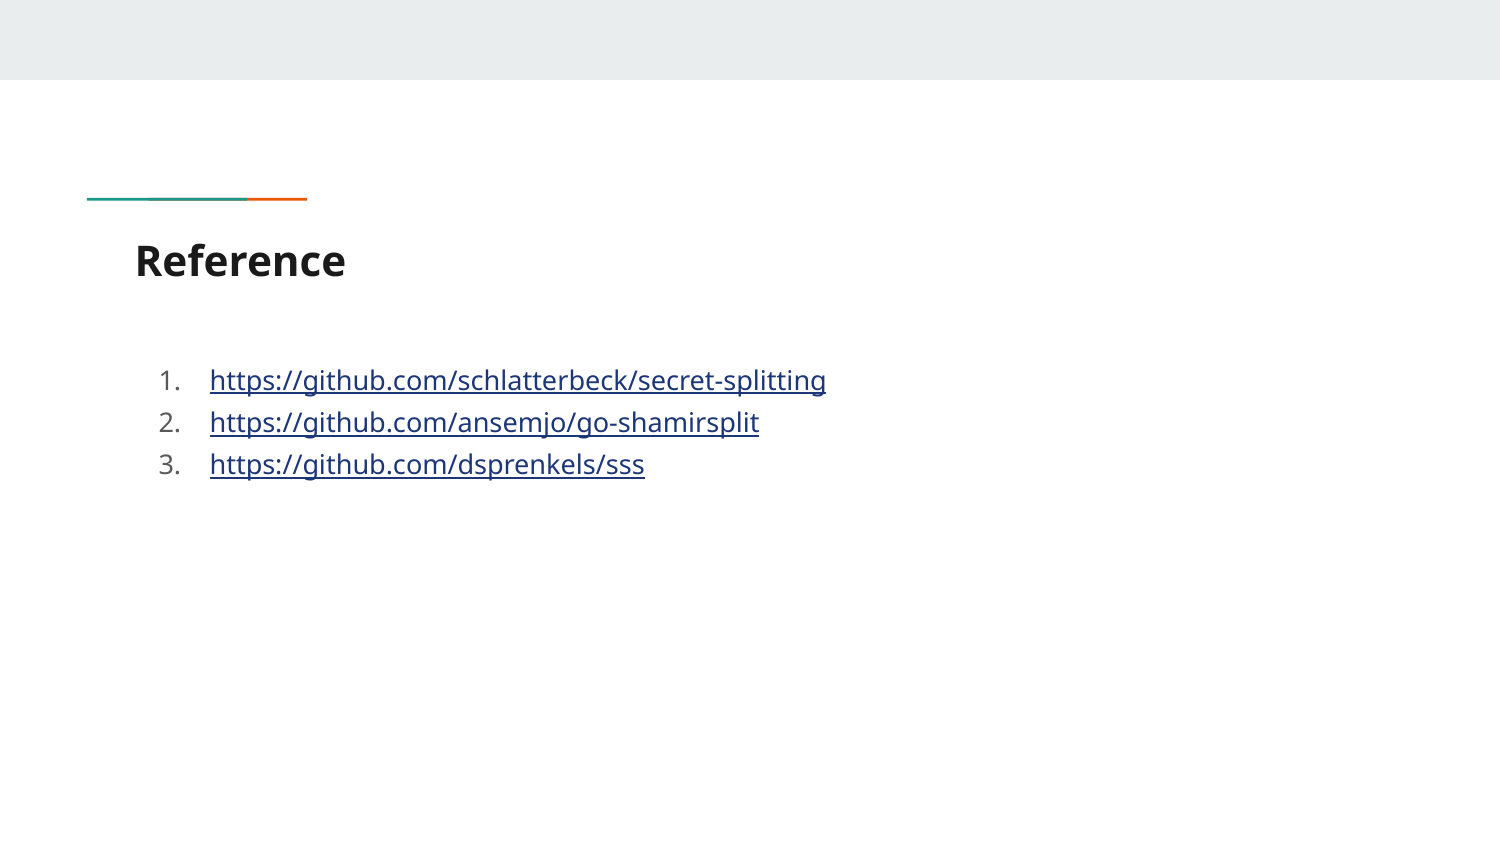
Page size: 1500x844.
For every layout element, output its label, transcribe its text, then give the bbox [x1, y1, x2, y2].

list https://github.com/schlatterbeck/secret-splitting https://github.com/ansemjo/go-shamirsplit https://github.com/dsprenkels/sss [119, 341, 1381, 712]
title Reference [119, 216, 1381, 305]
